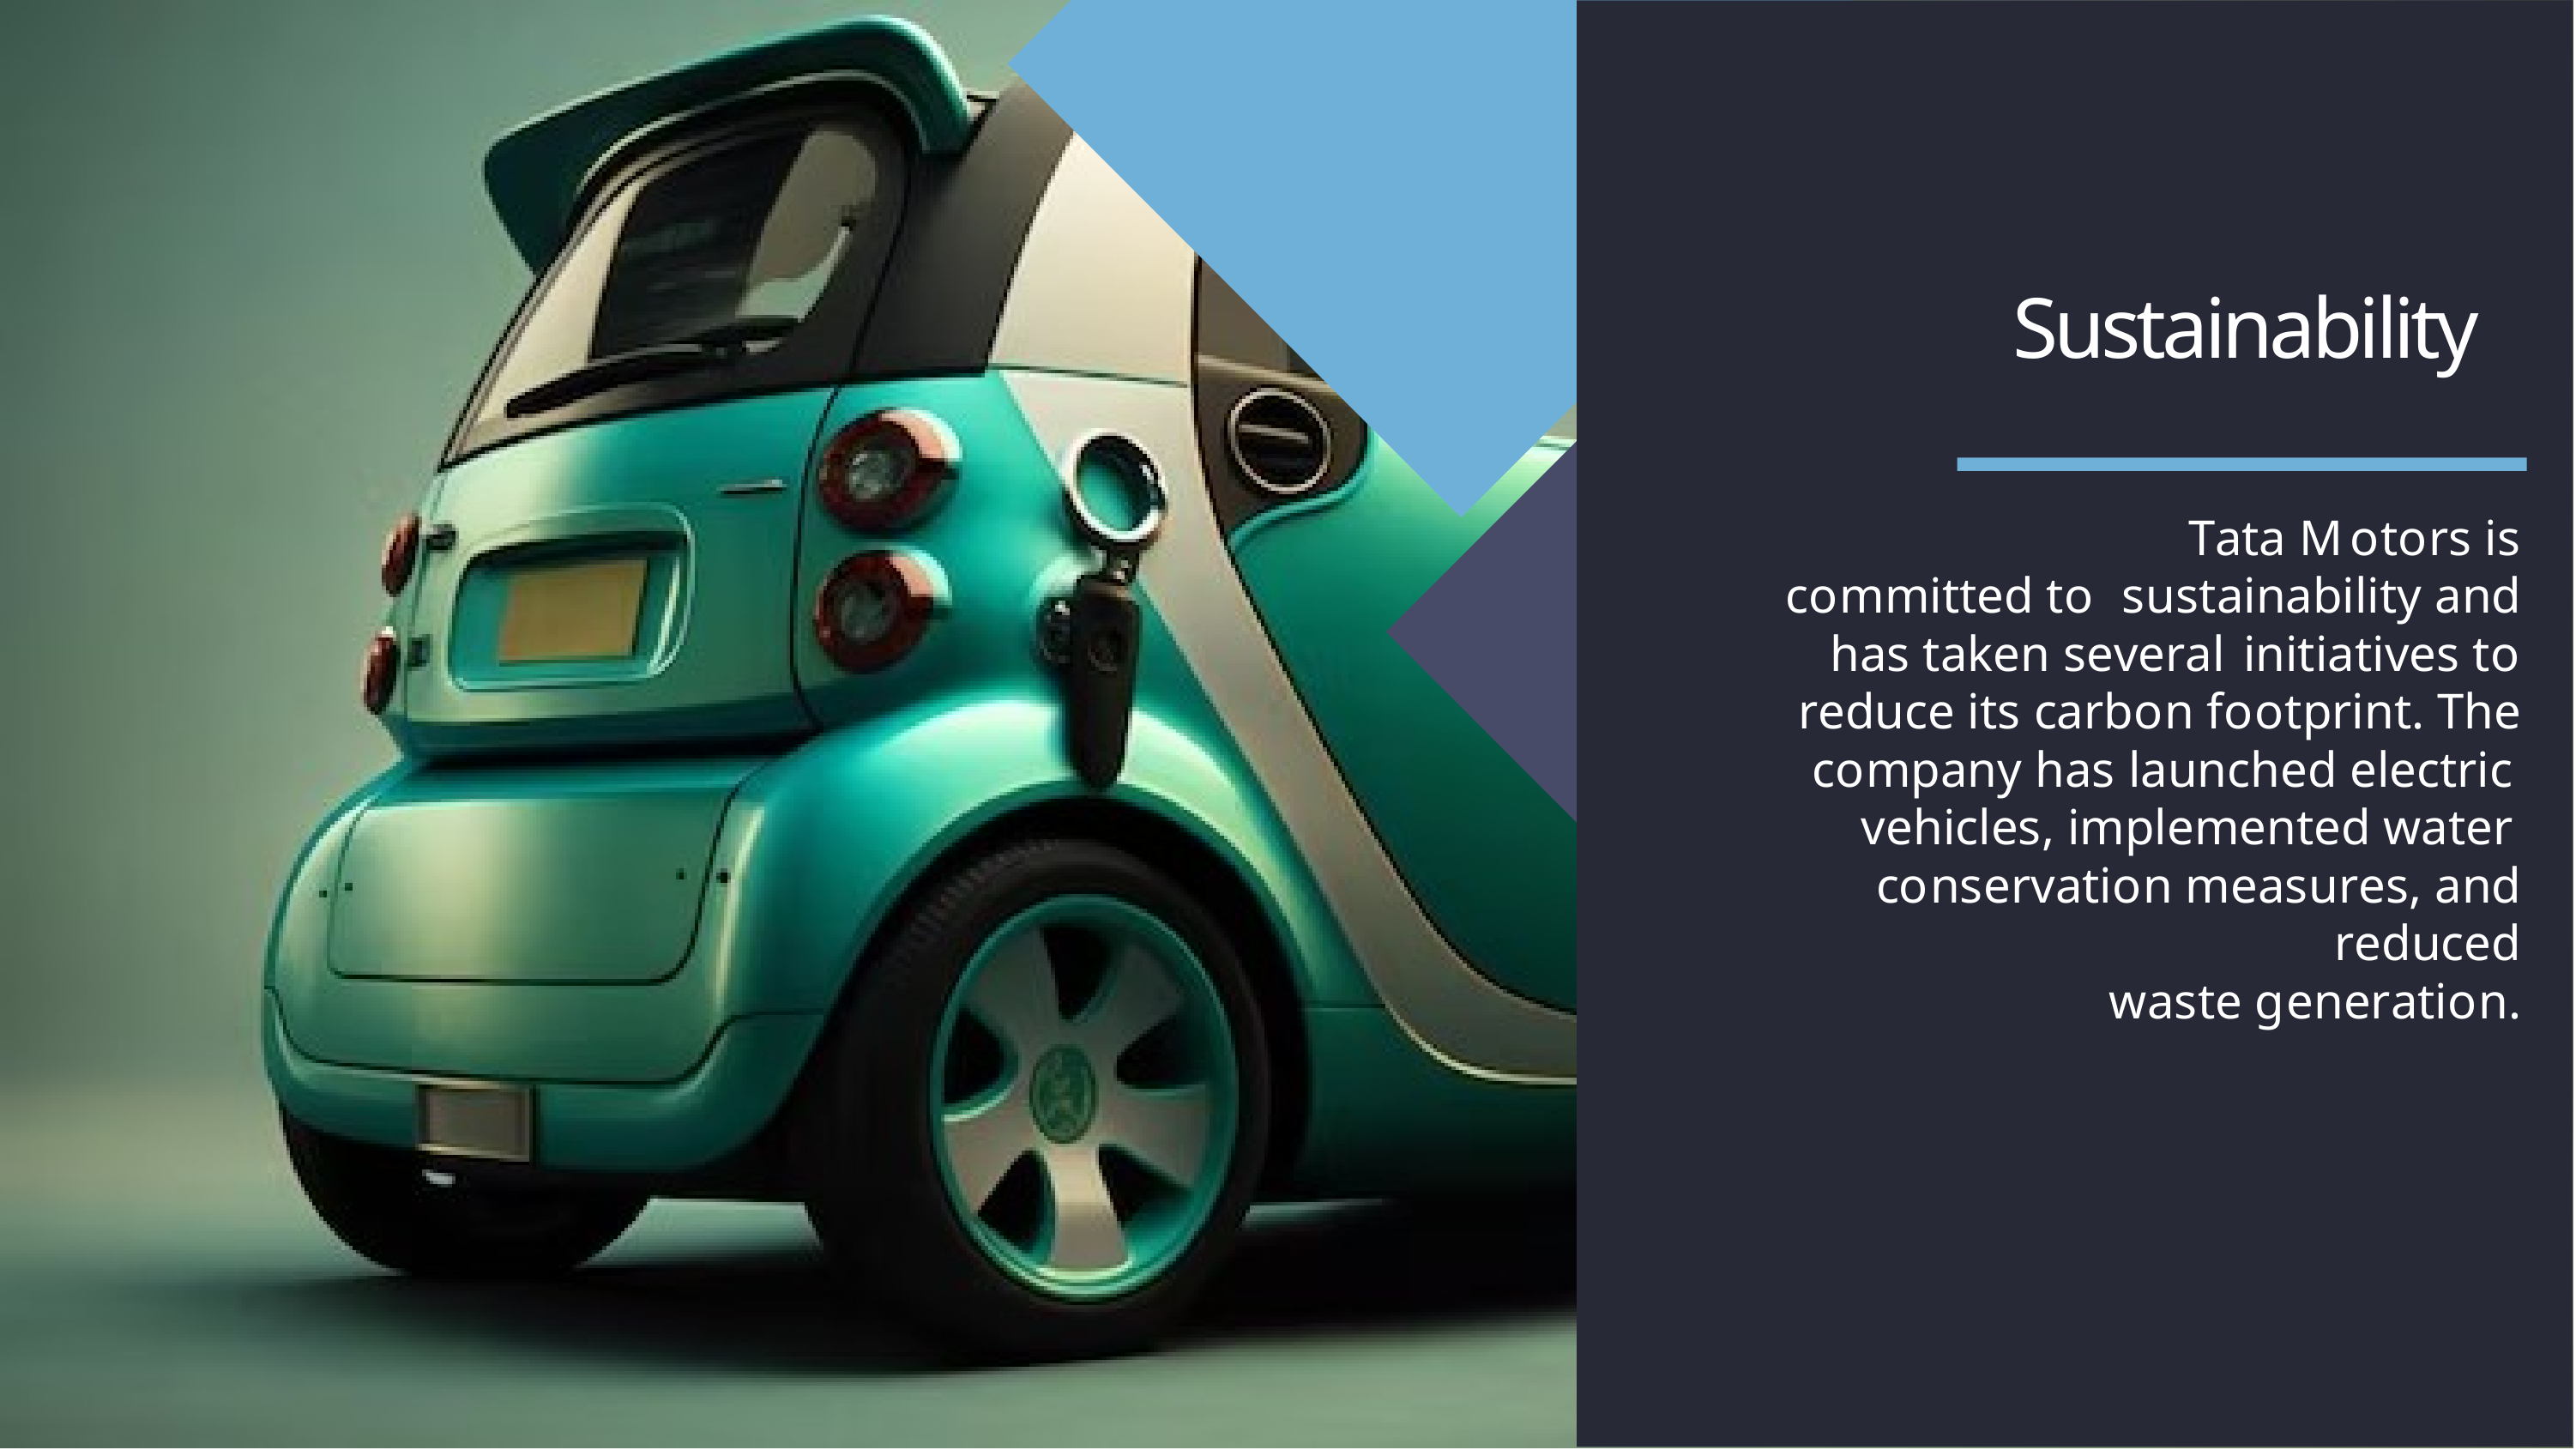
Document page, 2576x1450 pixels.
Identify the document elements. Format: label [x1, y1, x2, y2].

text_box [0, 0, 2573, 1448]
